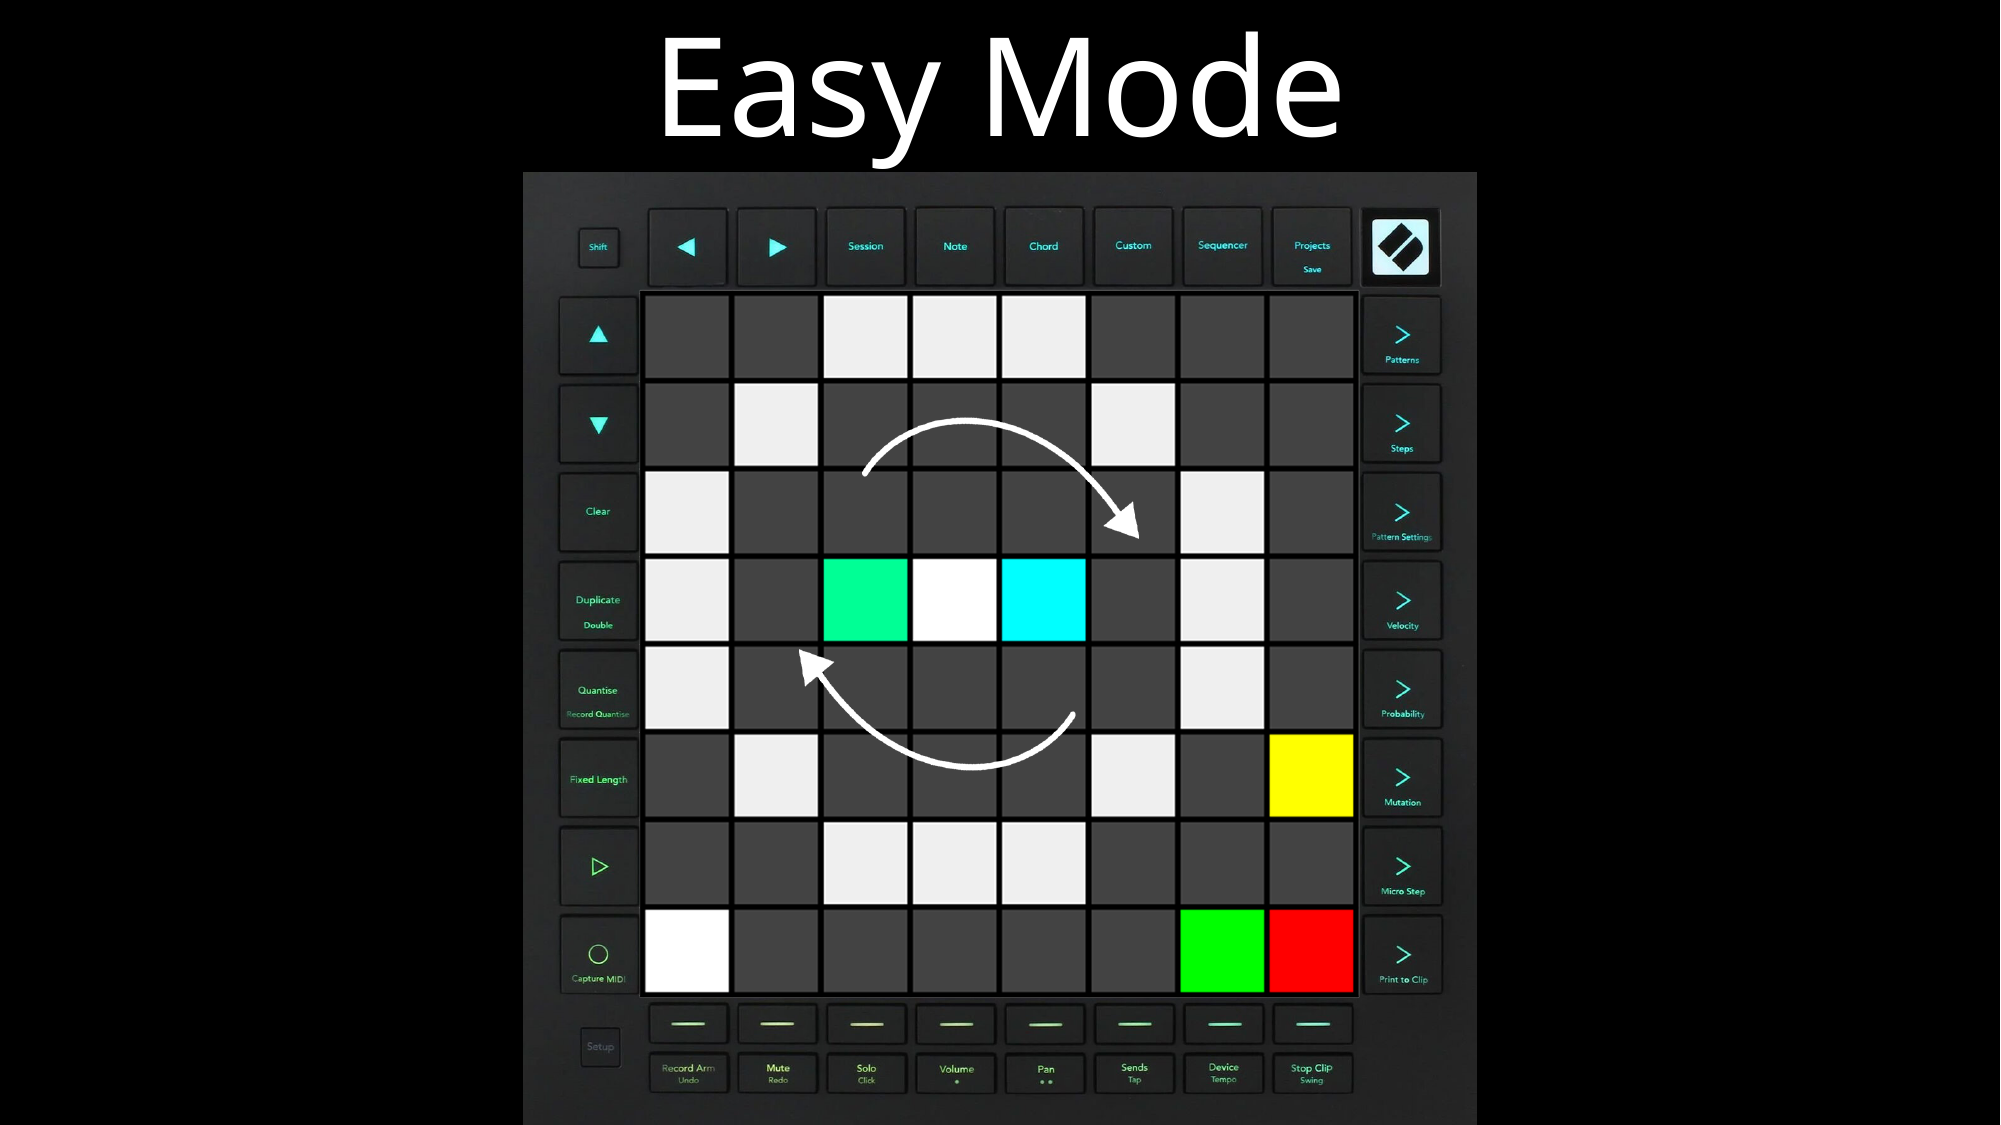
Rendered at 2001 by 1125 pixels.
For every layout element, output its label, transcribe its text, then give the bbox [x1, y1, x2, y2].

text_box Easy Mode [637, 0, 1363, 171]
picture [523, 172, 1477, 1125]
